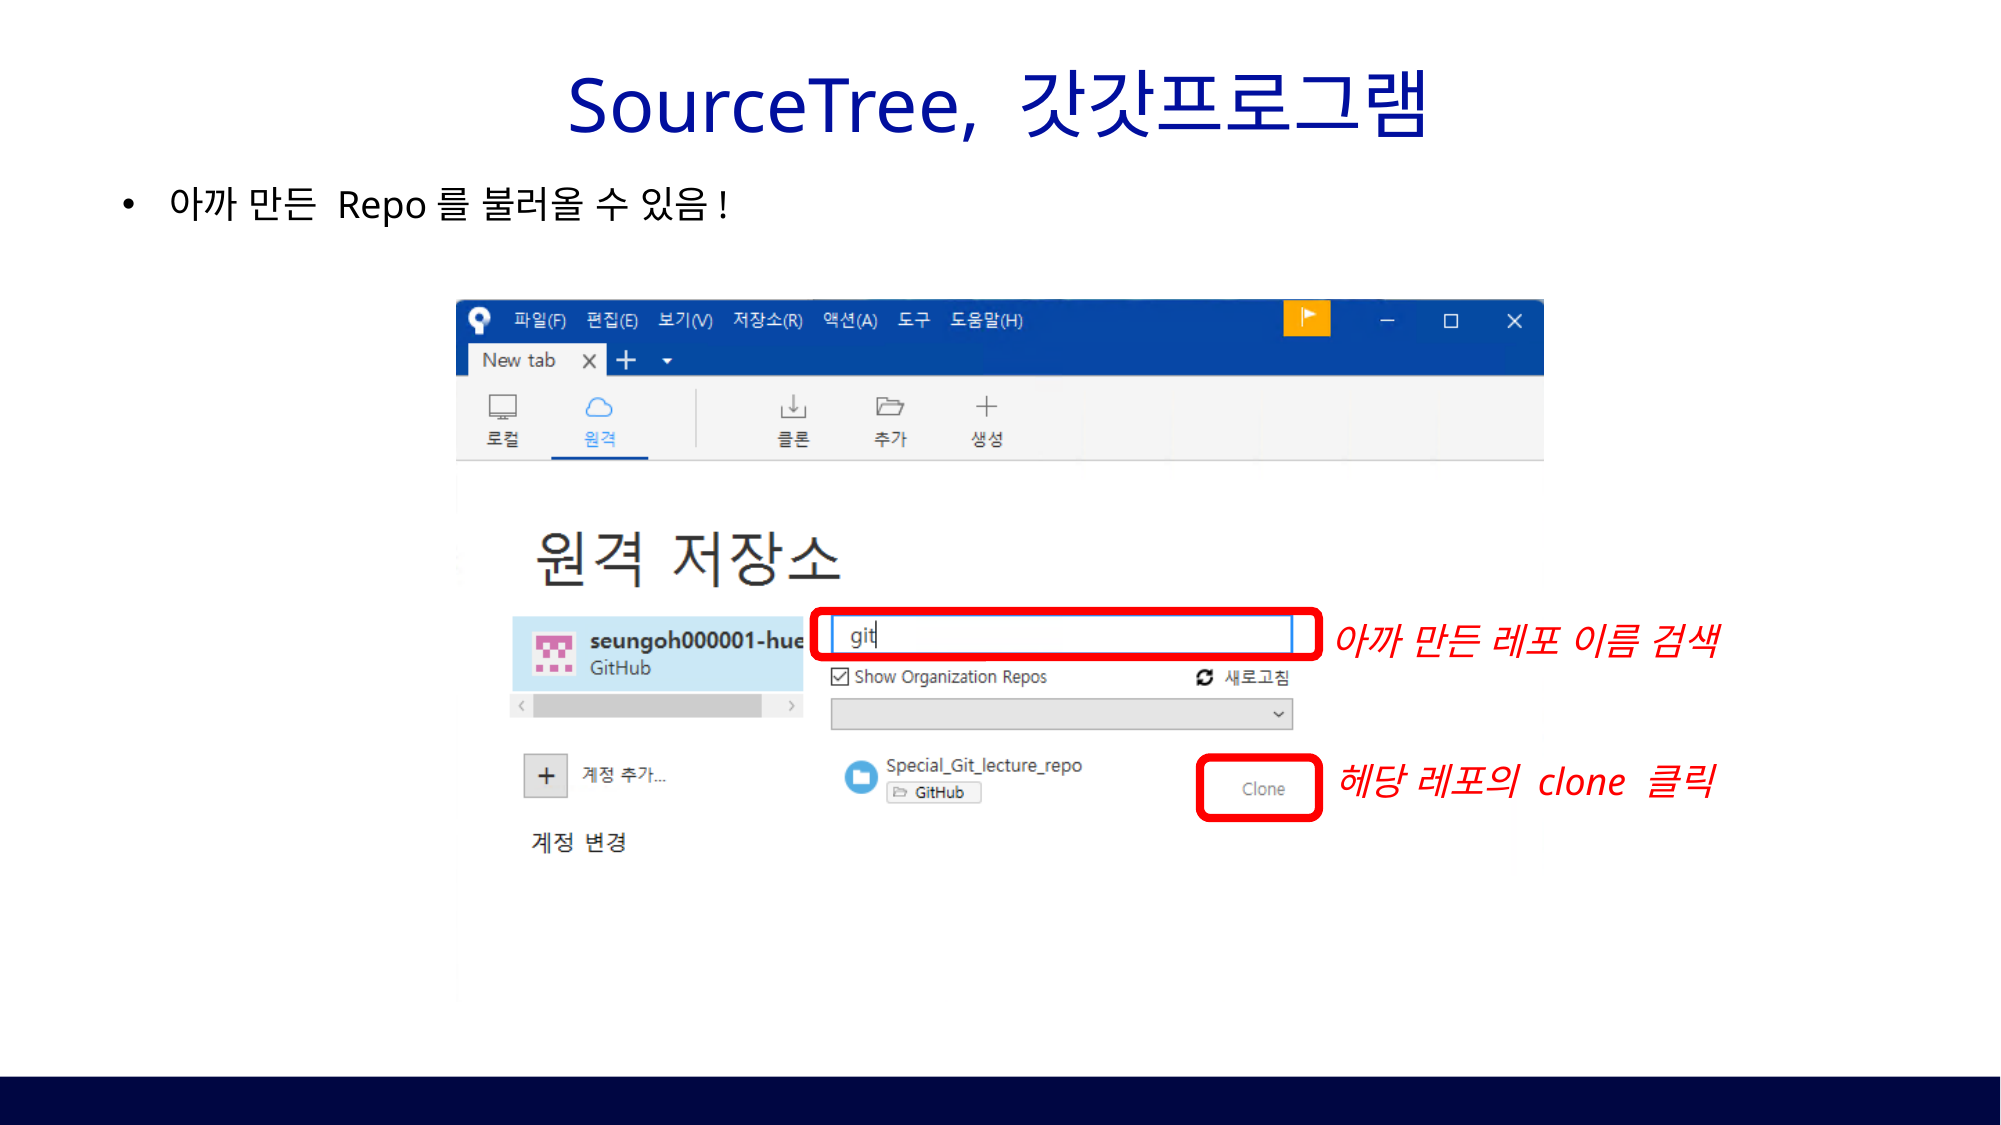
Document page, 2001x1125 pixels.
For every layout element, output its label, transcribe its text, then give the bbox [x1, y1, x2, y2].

picture [455, 299, 1544, 1002]
text_box 헤당 레포의 clone 클릭 [1544, 750, 1730, 810]
text_box 아까 만든 레포 이름 검색 [1544, 610, 1769, 671]
text_box 아까 만든 Repo를 불러올 수 있음! [107, 173, 1097, 234]
title SourceTree, 갓갓프로그램 [137, 0, 1863, 217]
